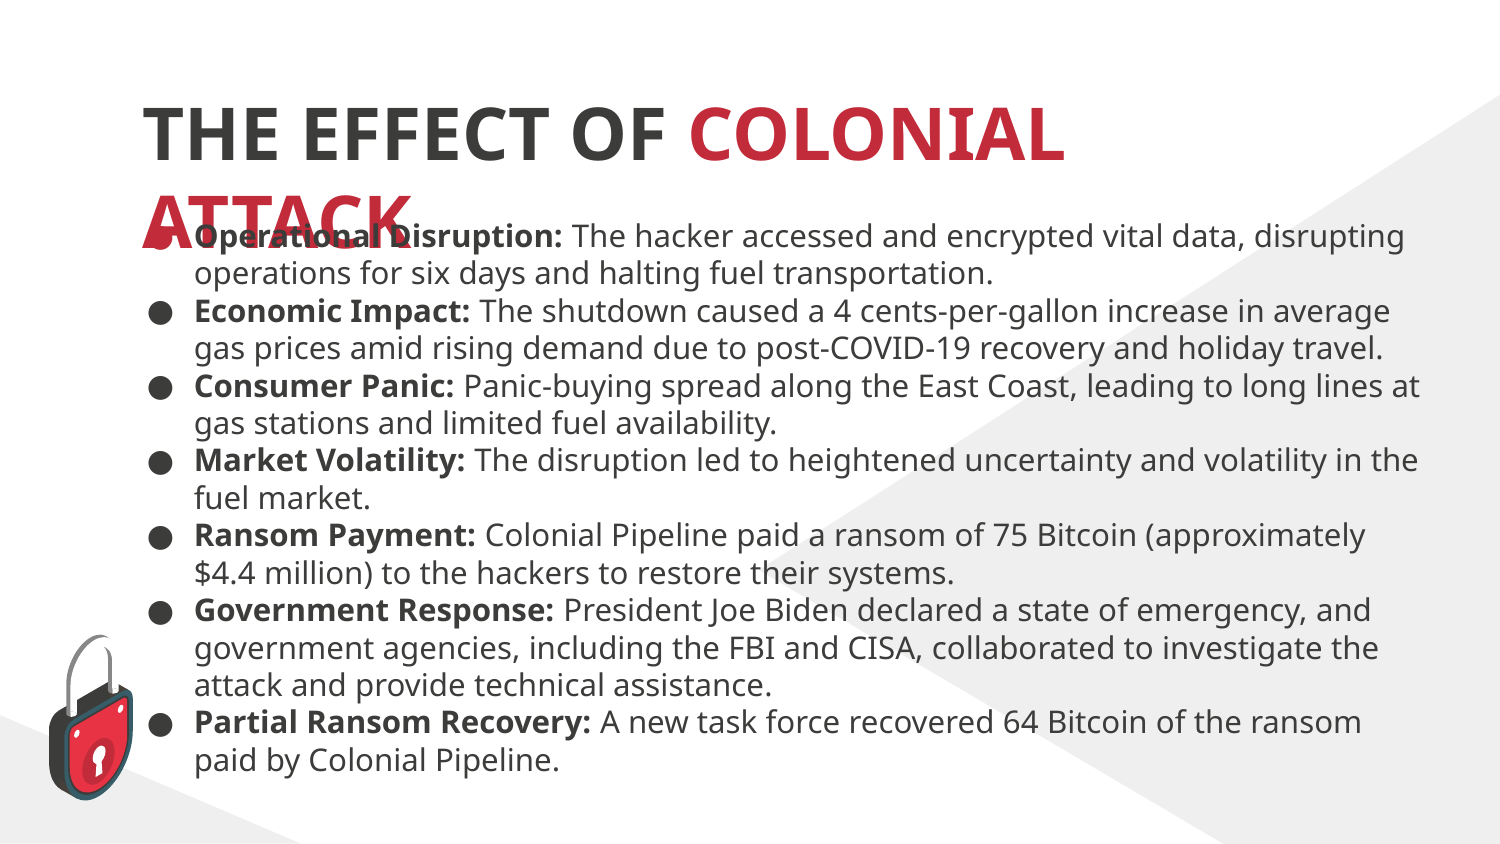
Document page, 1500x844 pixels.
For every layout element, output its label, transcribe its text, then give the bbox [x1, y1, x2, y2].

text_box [48, 634, 133, 801]
title THE EFFECT OF COLONIAL ATTACK [127, 72, 1287, 167]
subtitle Operational Disruption: The hacker accessed and encrypted vital data, disrupting operations for six days and halting fuel transportation. Economic Impact: The shutdown caused a 4 cents-per-gallon increase in average gas prices amid rising demand due to post-COVID-19 recovery and holiday travel. Consumer Panic: Panic-buying spread along the East Coast, leading to long lines at gas stations and limited fuel availability. Market Volatility: The disruption led to heightened uncertainty and volatility in the fuel market. Ransom Payment: Colonial Pipeline paid a ransom of 75 Bitcoin (approximately $4.4 million) to the hackers to restore their systems. Government Response: President Joe Biden declared a state of emergency, and government agencies, including the FBI and CISA, collaborated to investigate the attack and provide technical assistance. Partial Ransom Recovery: A new task force recovered 64 Bitcoin of the ransom paid by Colonial Pipeline. [131, 166, 1447, 503]
